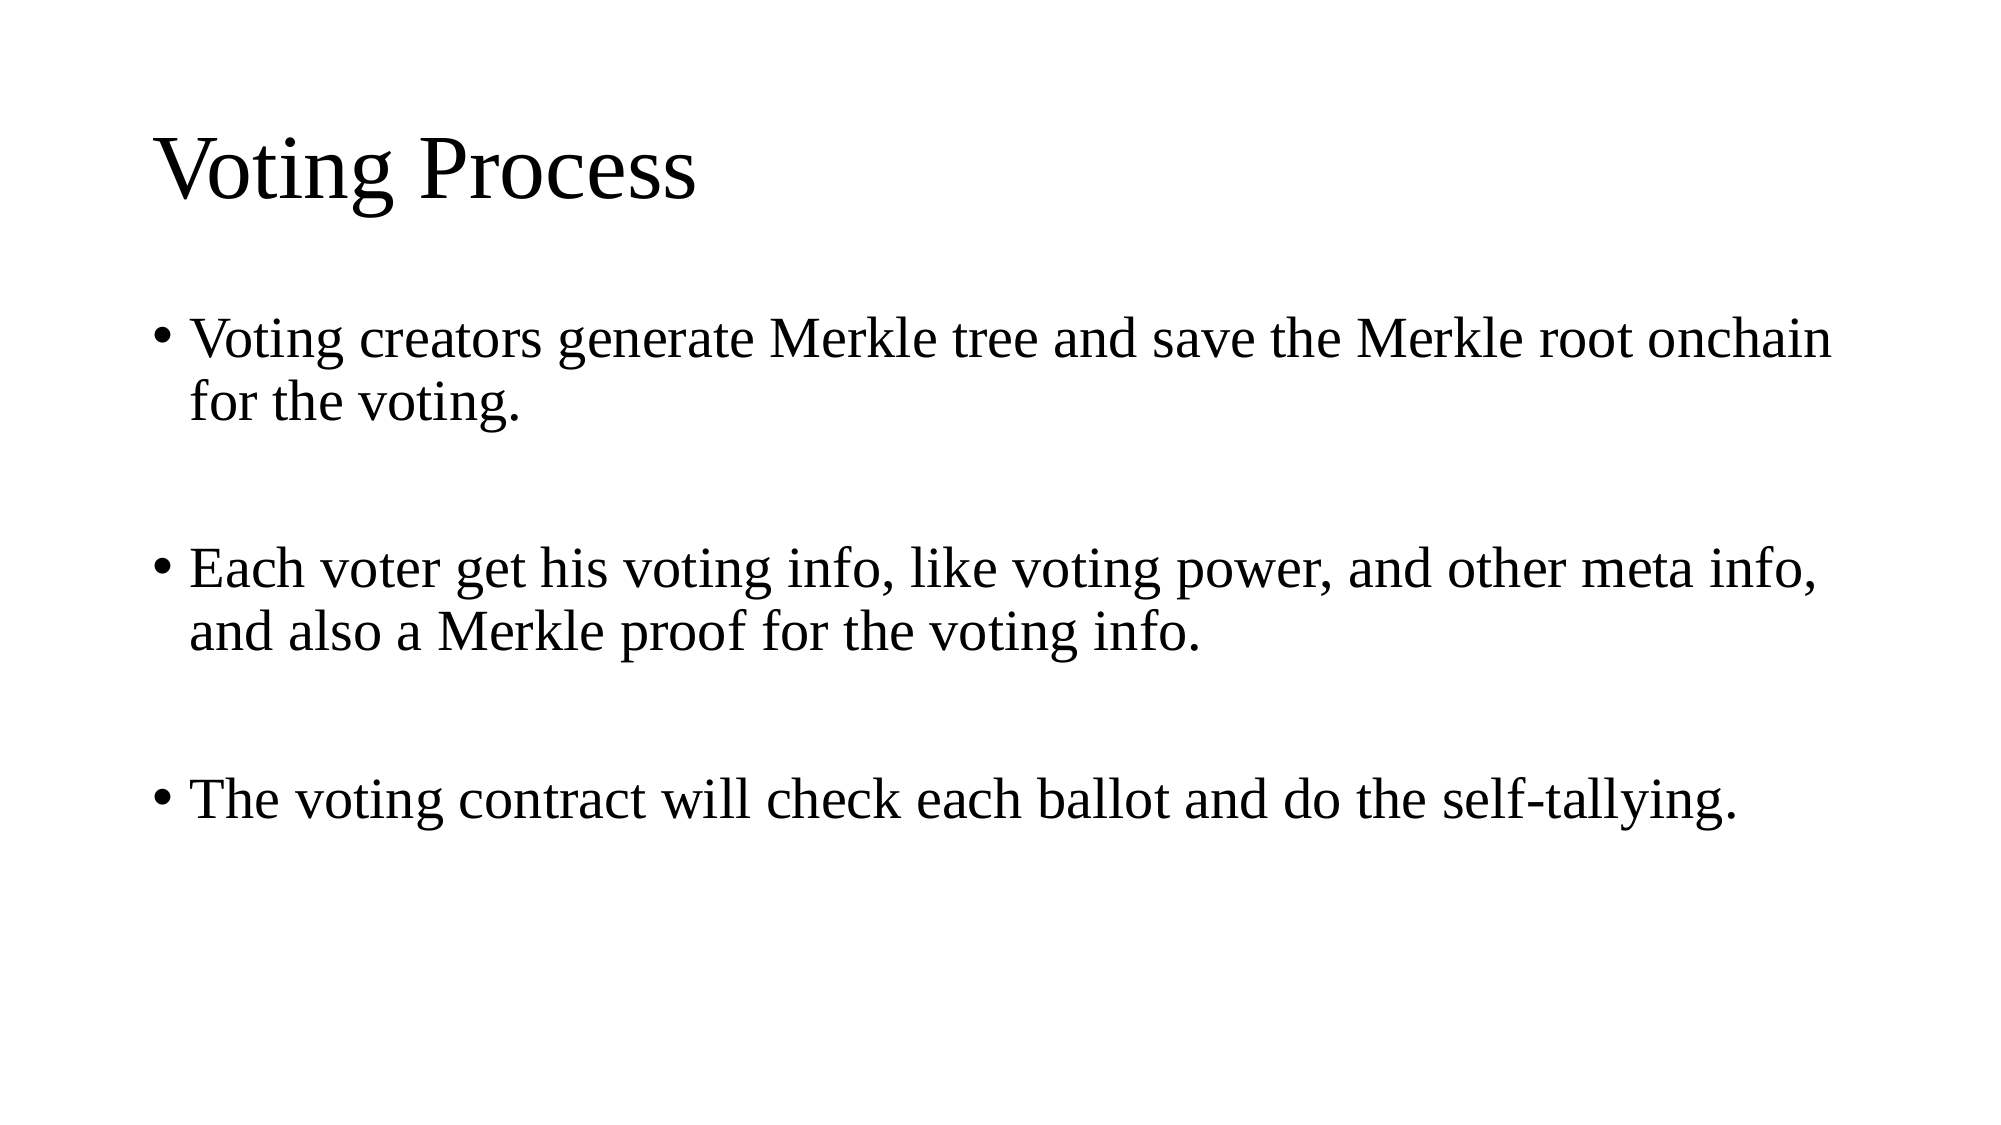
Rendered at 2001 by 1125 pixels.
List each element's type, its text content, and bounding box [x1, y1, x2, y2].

title Voting Process [137, 59, 1863, 278]
list Voting creators generate Merkle tree and save the Merkle root onchain for the voting. Each voter get his voting info, like voting power, and other meta info, and also a Merkle proof for the voting info. The voting contract will check each ballot and do the self-tallying. [137, 299, 1918, 1014]
